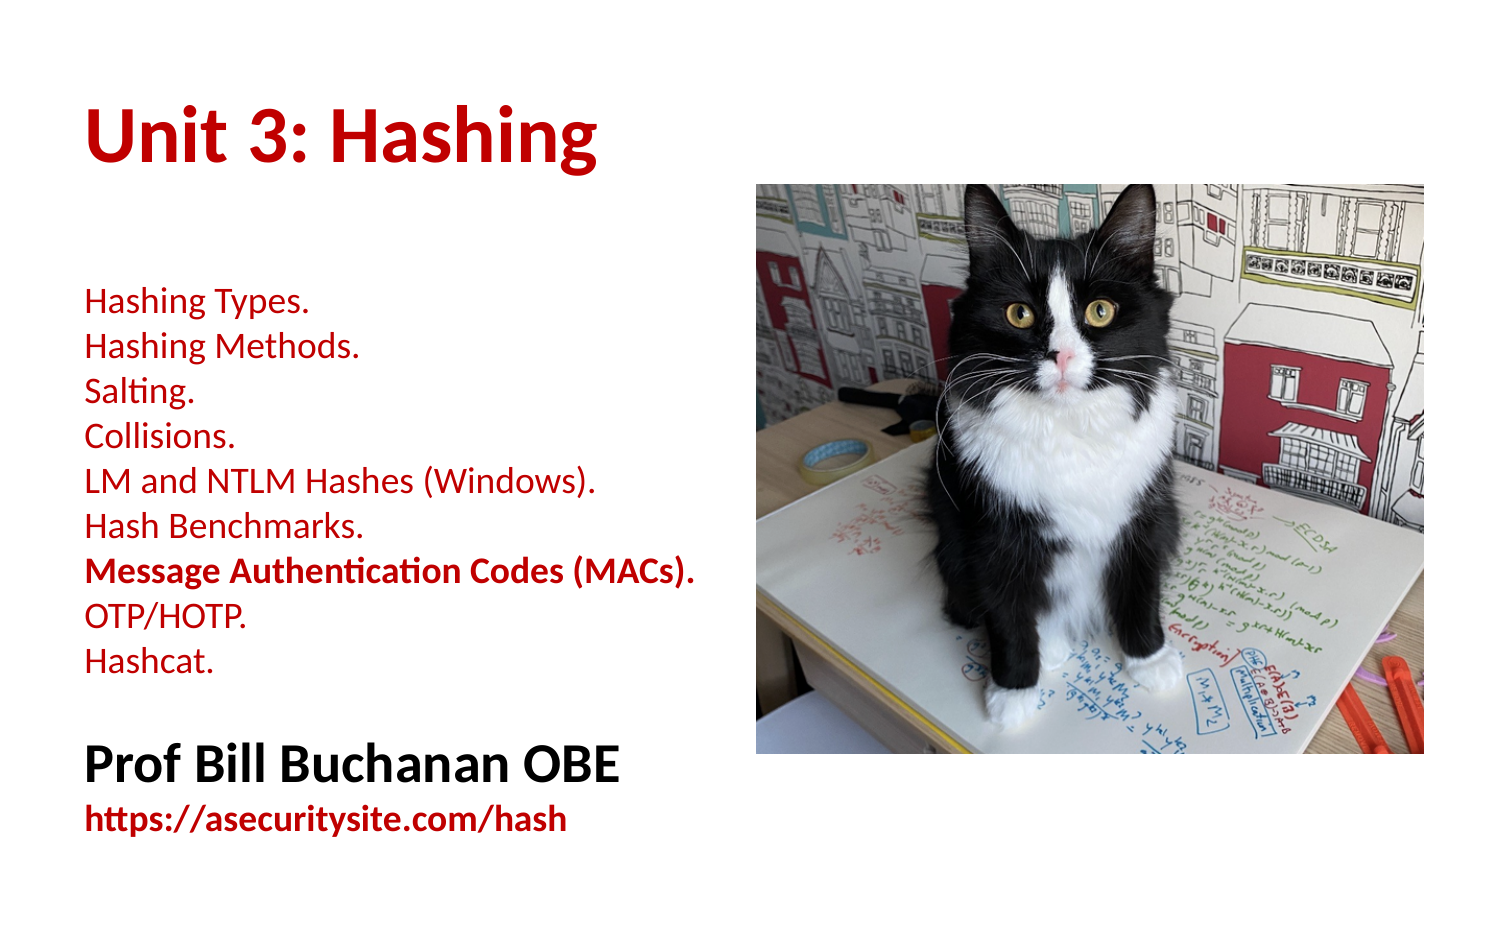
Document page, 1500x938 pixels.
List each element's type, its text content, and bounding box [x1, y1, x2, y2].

picture [756, 184, 1424, 754]
title Unit 3: Hashing Hashing Types. Hashing Methods. Salting. Collisions. LM and NTLM Hashes (Windows). Hash Benchmarks. Message Authentication Codes (MACs). OTP/HOTP. Hashcat. Prof Bill Buchanan OBE https://asecuritysite.com/hash [76, 47, 952, 918]
